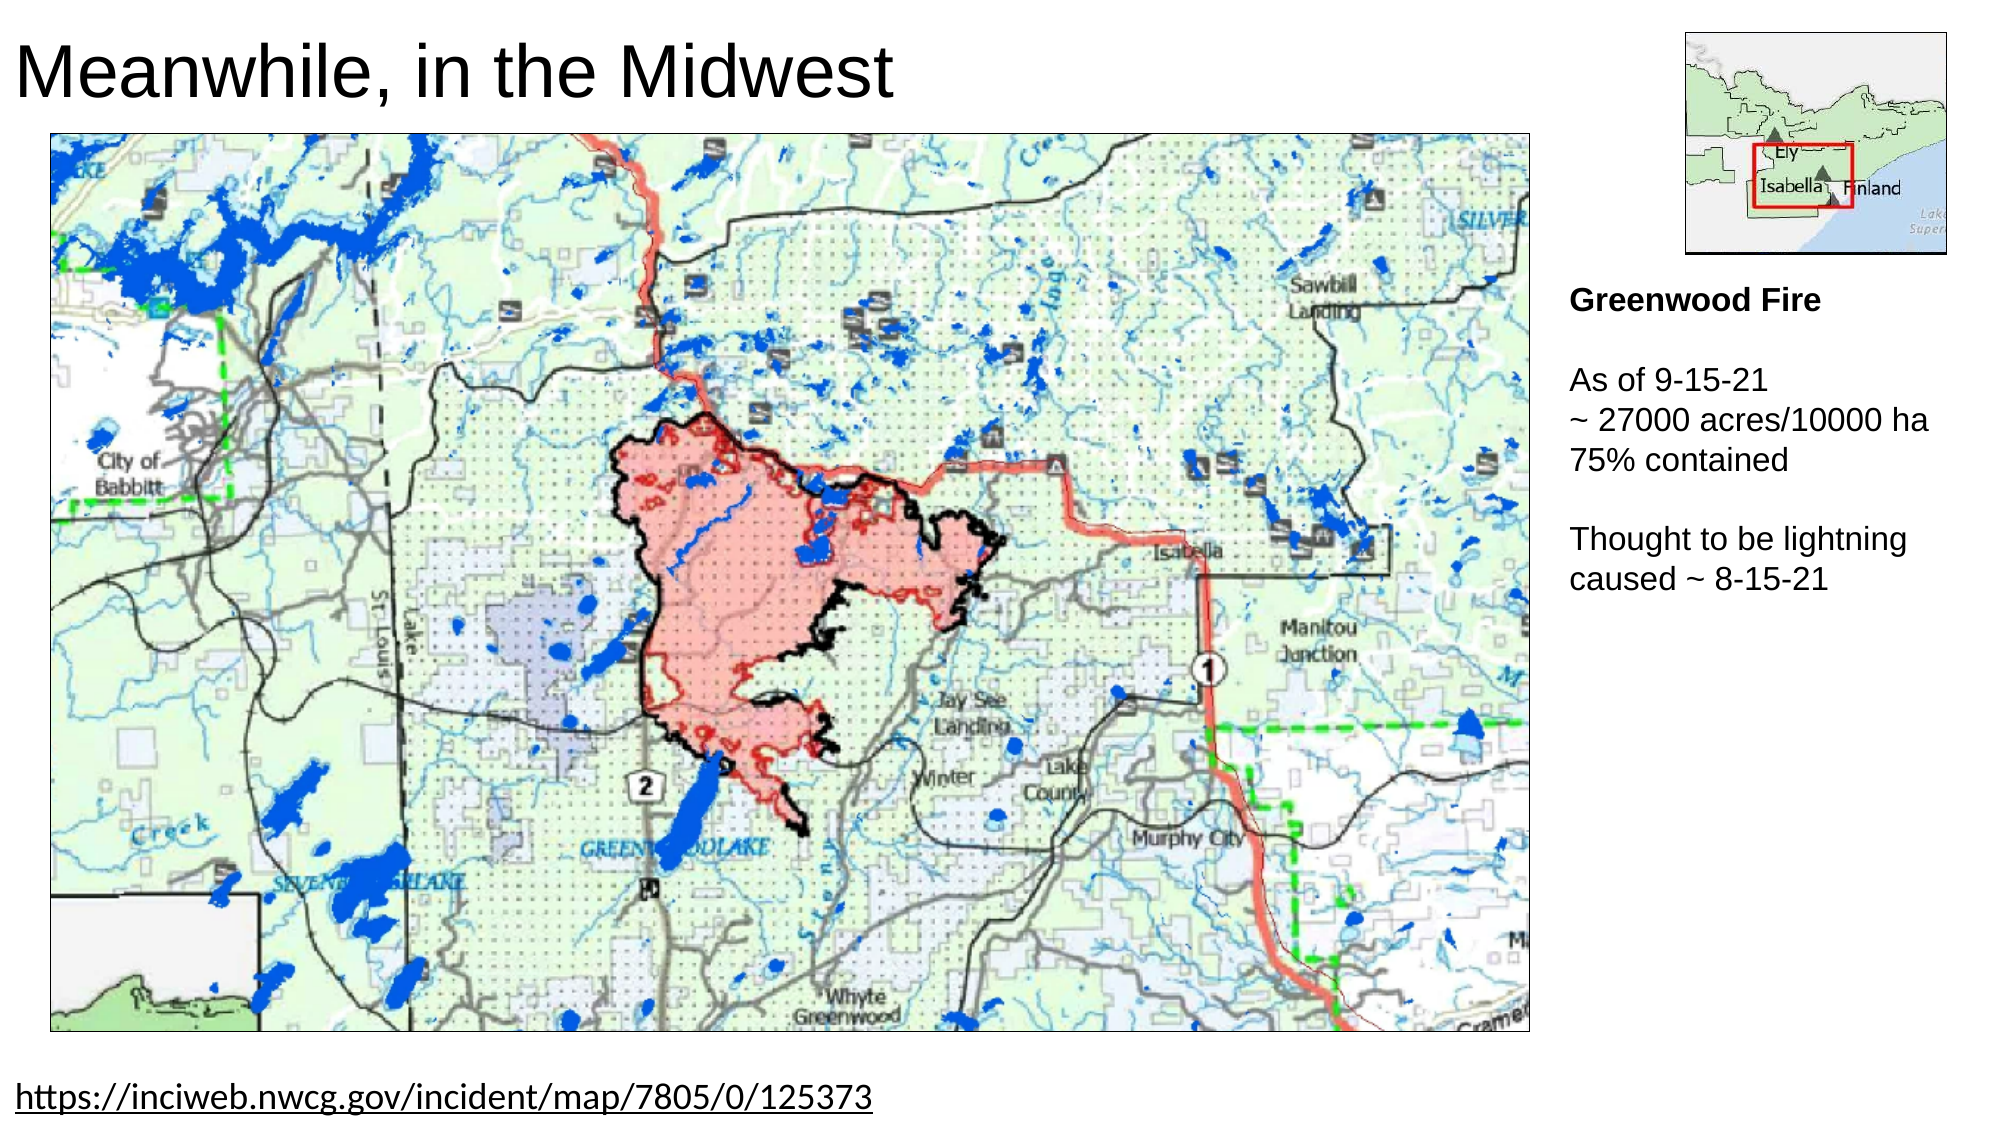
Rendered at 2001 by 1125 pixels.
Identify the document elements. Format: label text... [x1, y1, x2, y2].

text_box Meanwhile, in the Midwest [0, 15, 2000, 121]
text_box Greenwood Fire As of 9-15-21 ~ 27000 acres/10000 ha 75% contained Thought to be lightning caused ~ 8-15-21 [1554, 270, 1985, 605]
picture [1684, 32, 1947, 255]
picture [49, 133, 1530, 1032]
text_box https://inciweb.nwcg.gov/incident/map/7805/0/125373 [0, 1064, 1000, 1125]
